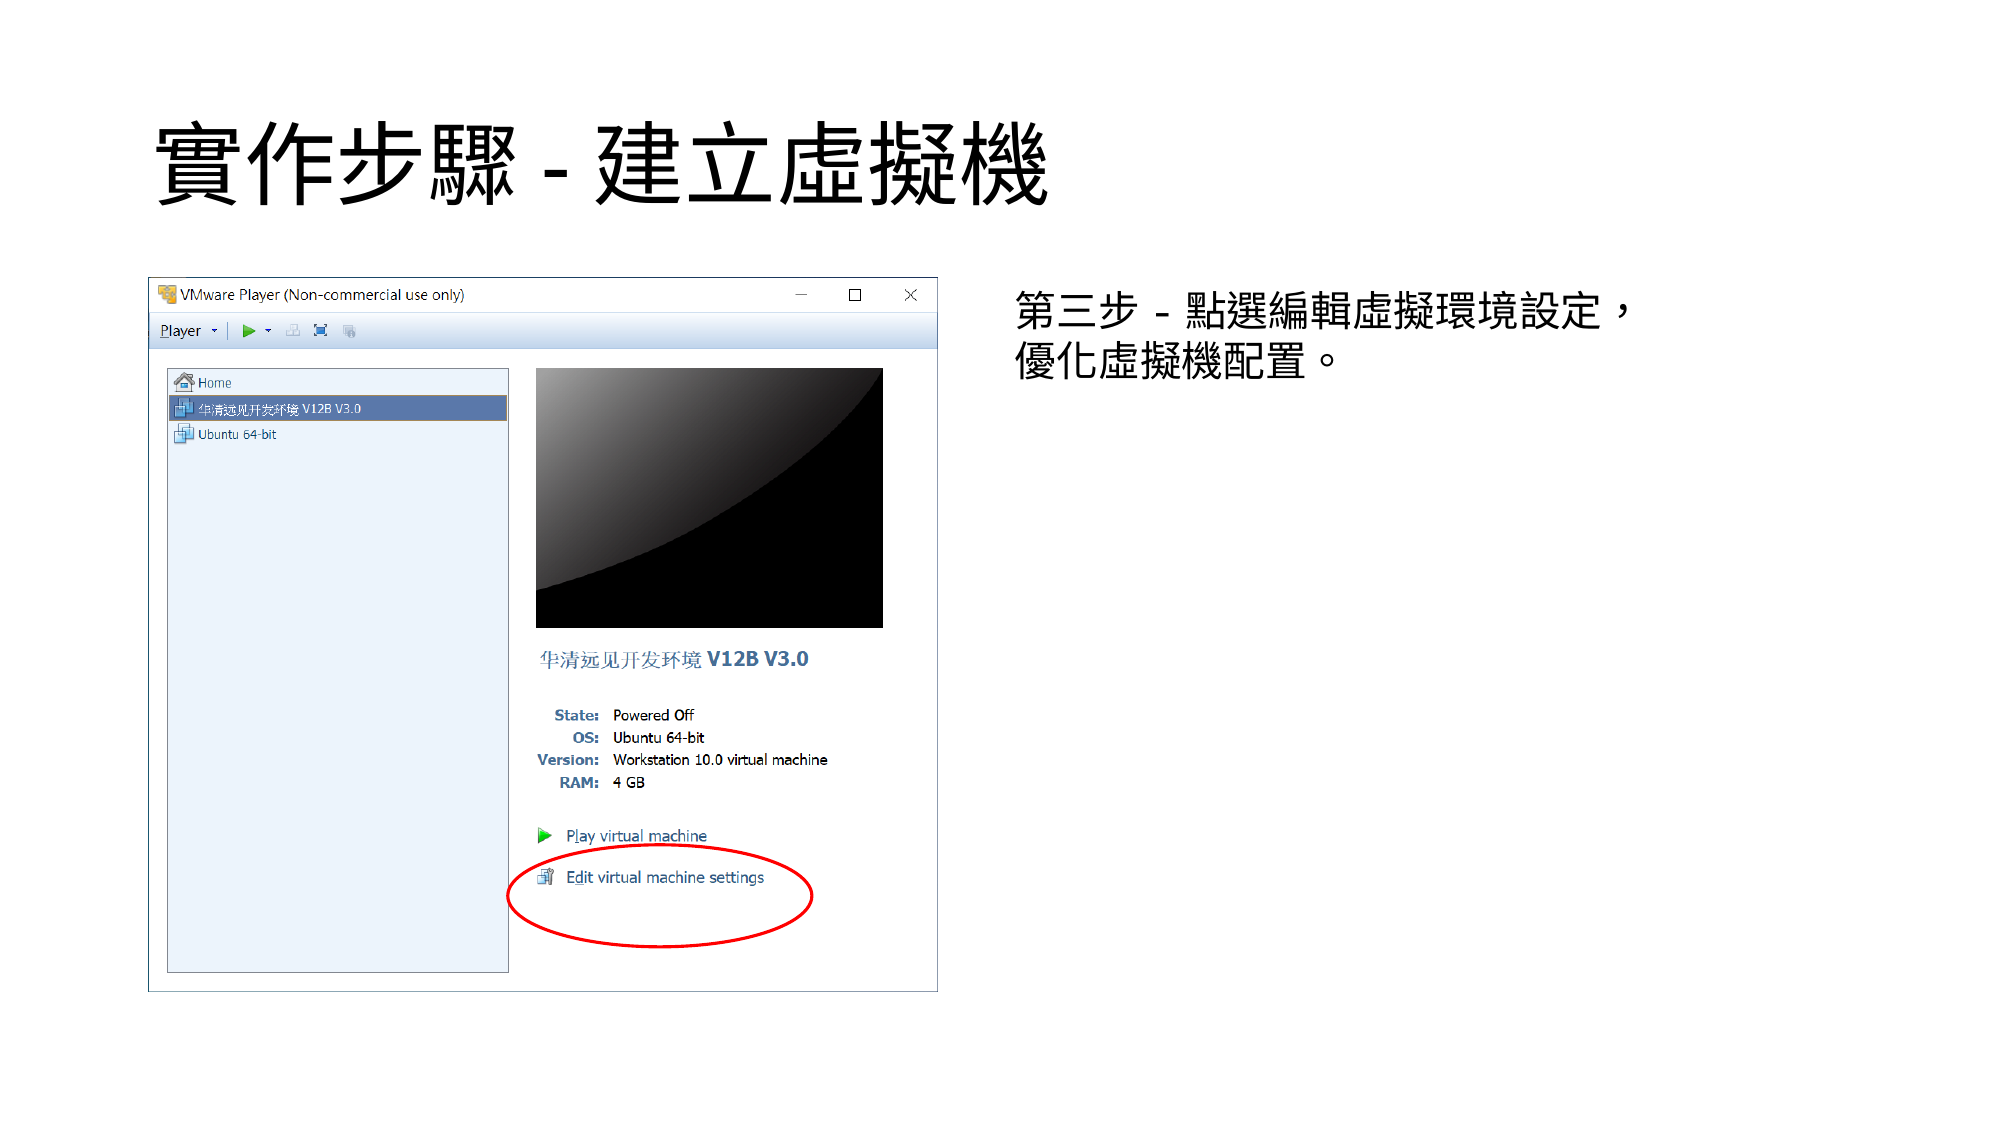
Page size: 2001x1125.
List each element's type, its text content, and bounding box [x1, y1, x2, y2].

text_box 第三步-點選編輯虛擬環境設定，優化虛擬機配置。 [999, 277, 1649, 393]
title 實作步驟-建立虛擬機 [137, 59, 1863, 278]
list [147, 276, 938, 992]
